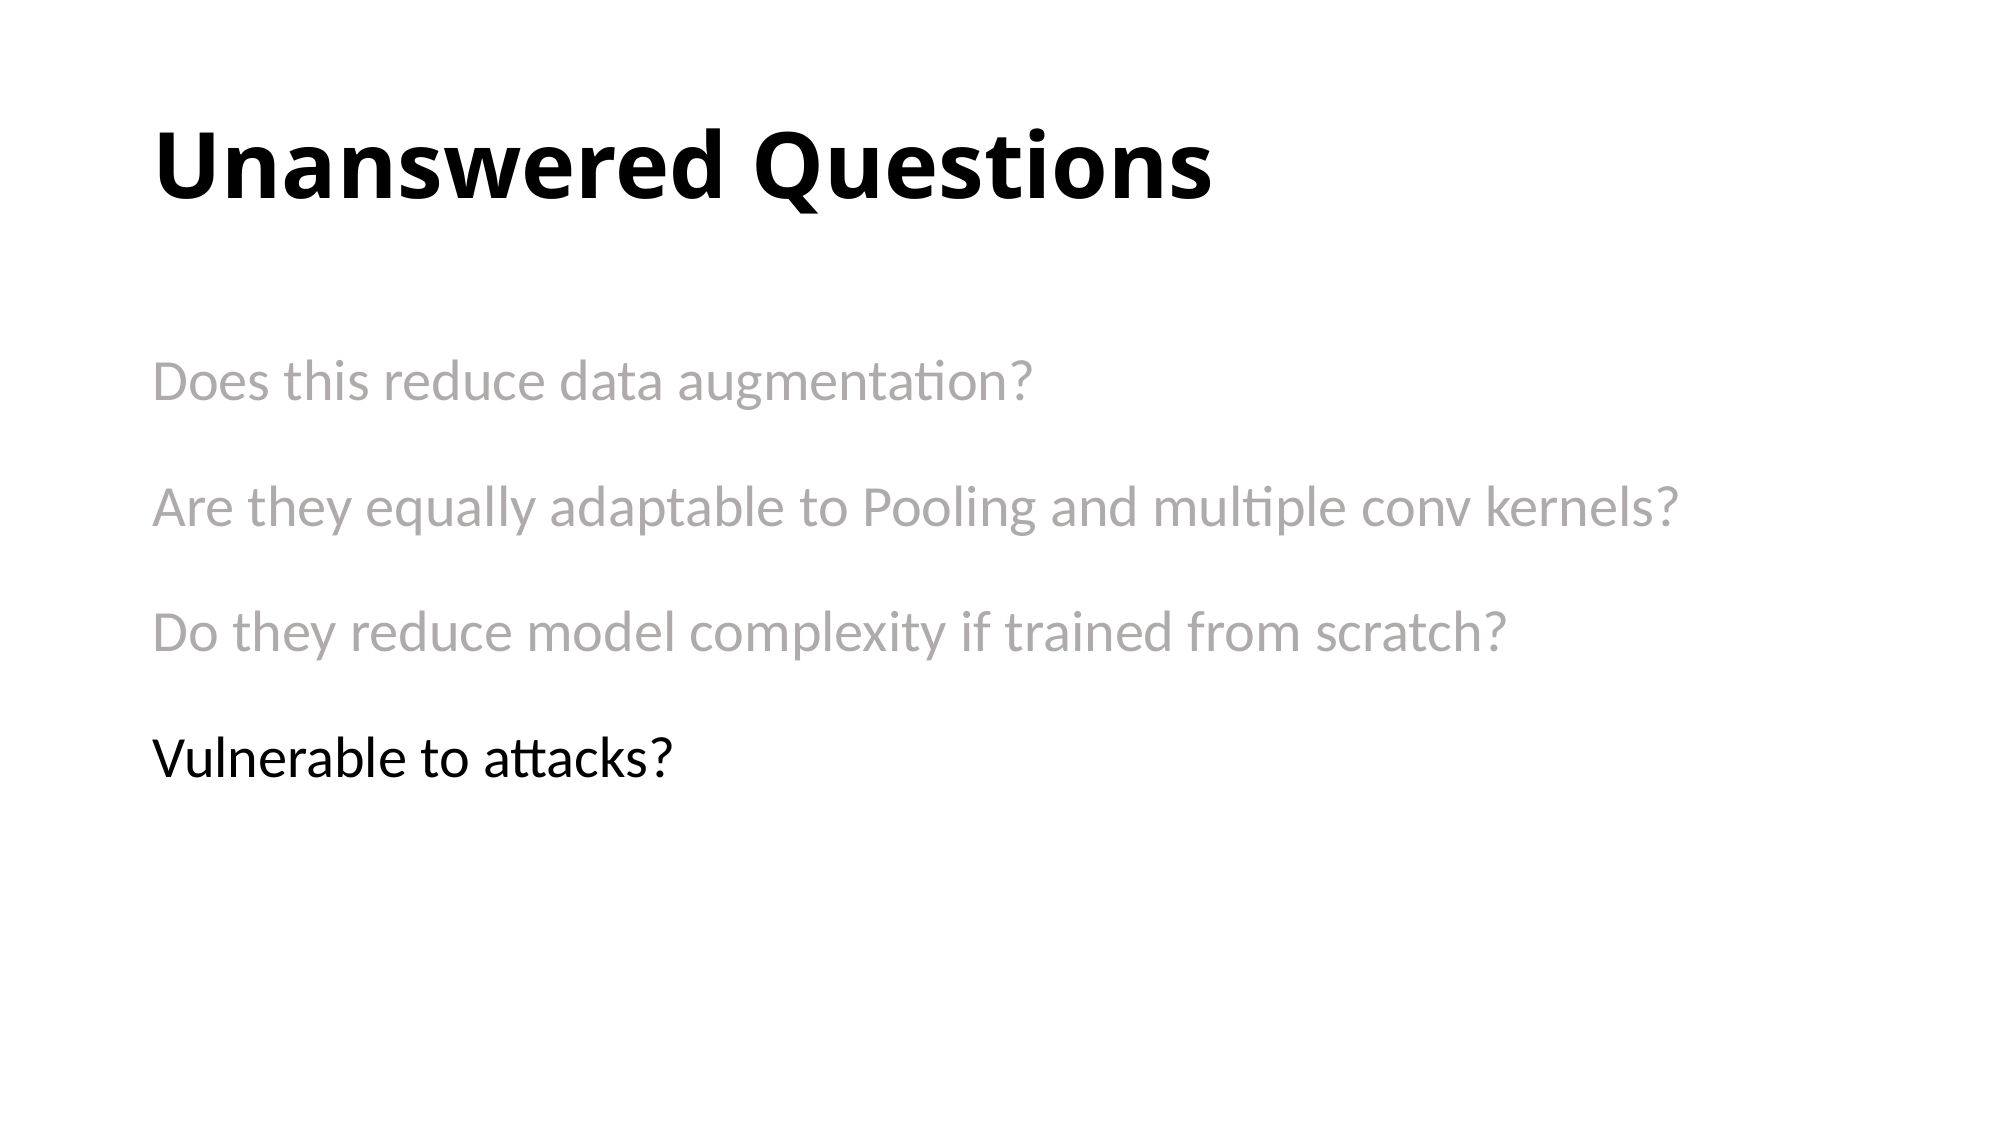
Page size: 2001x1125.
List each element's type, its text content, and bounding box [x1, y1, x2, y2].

title Unanswered Questions [137, 59, 1863, 278]
list Does this reduce data augmentation? Are they equally adaptable to Pooling and multiple conv kernels? Do they reduce model complexity if trained from scratch? Vulnerable to attacks? [137, 299, 1863, 1014]
